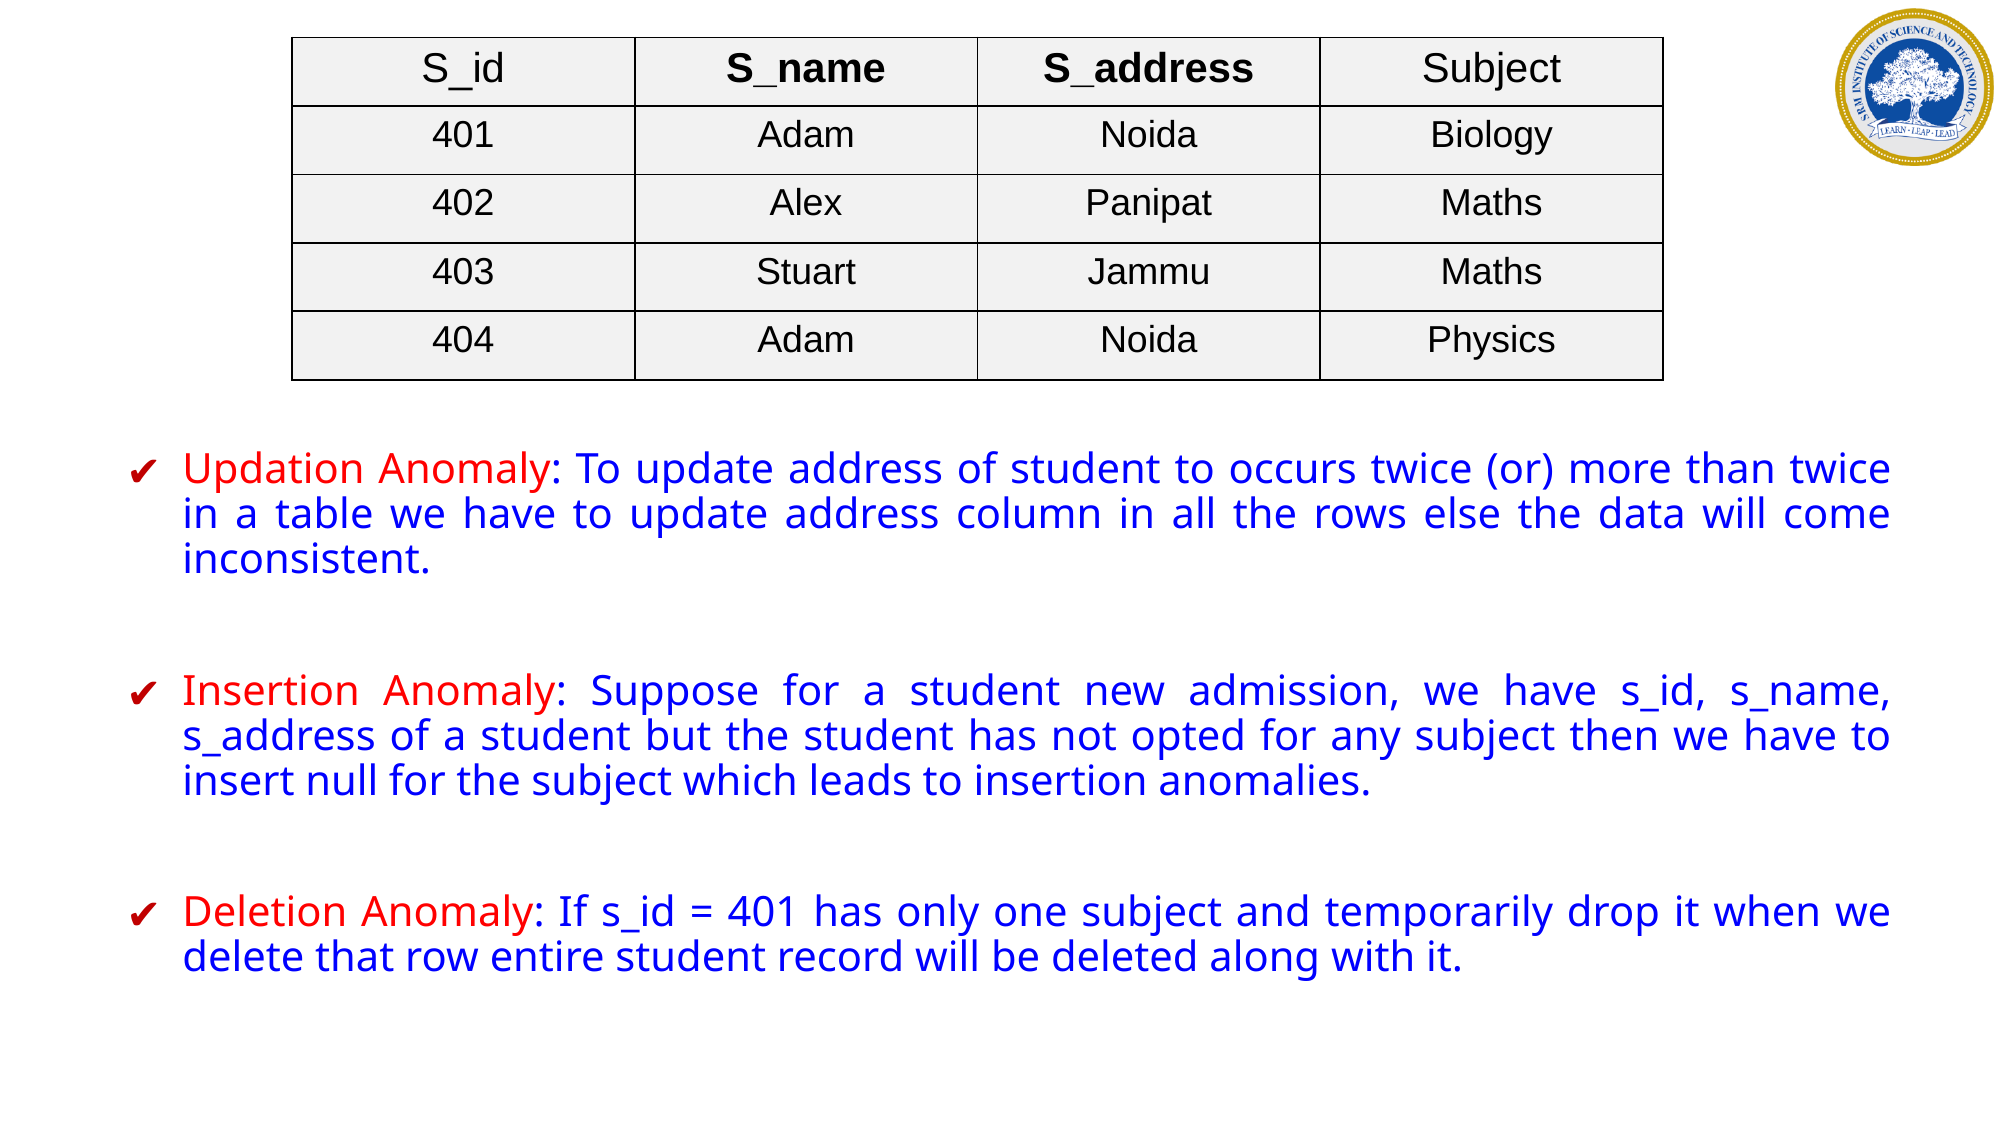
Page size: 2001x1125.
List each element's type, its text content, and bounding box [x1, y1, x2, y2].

table_cell Maths [1321, 175, 1662, 242]
table_cell Maths [1321, 244, 1662, 310]
table_cell Alex [636, 175, 977, 242]
table_header S_name [636, 38, 977, 105]
table_cell Adam [636, 312, 977, 379]
table_cell 402 [293, 175, 634, 242]
picture [1835, 8, 1994, 166]
table_header S_address [978, 38, 1319, 105]
table_cell Stuart [636, 244, 977, 310]
table_header S_id [293, 38, 634, 105]
table_cell Biology [1321, 107, 1662, 174]
table_cell 401 [293, 107, 634, 174]
table_cell Panipat [978, 175, 1319, 242]
table_cell 404 [293, 312, 634, 379]
table_cell Adam [636, 107, 977, 174]
table_cell Noida [978, 312, 1319, 379]
table_cell 403 [293, 244, 634, 310]
text_box Updation Anomaly: To update address of student to occurs twice (or) more than twice in a table we have to update address column in all the rows else the data will come inconsistent. Insertion Anomaly: Suppose for a student new admission, we have s_id, s_name, s_address of a student but the student has not opted for any subject then we have to insert null for the subject which leads to insertion anomalies. Deletion Anomaly: If s_id = 401 has only one subject and temporarily drop it when we delete that row entire student record will be deleted along with it. [92, 440, 1908, 989]
table_cell Jammu [978, 244, 1319, 310]
table_cell Physics [1321, 312, 1662, 379]
table_header Subject [1321, 38, 1662, 105]
table_cell Noida [978, 107, 1319, 174]
